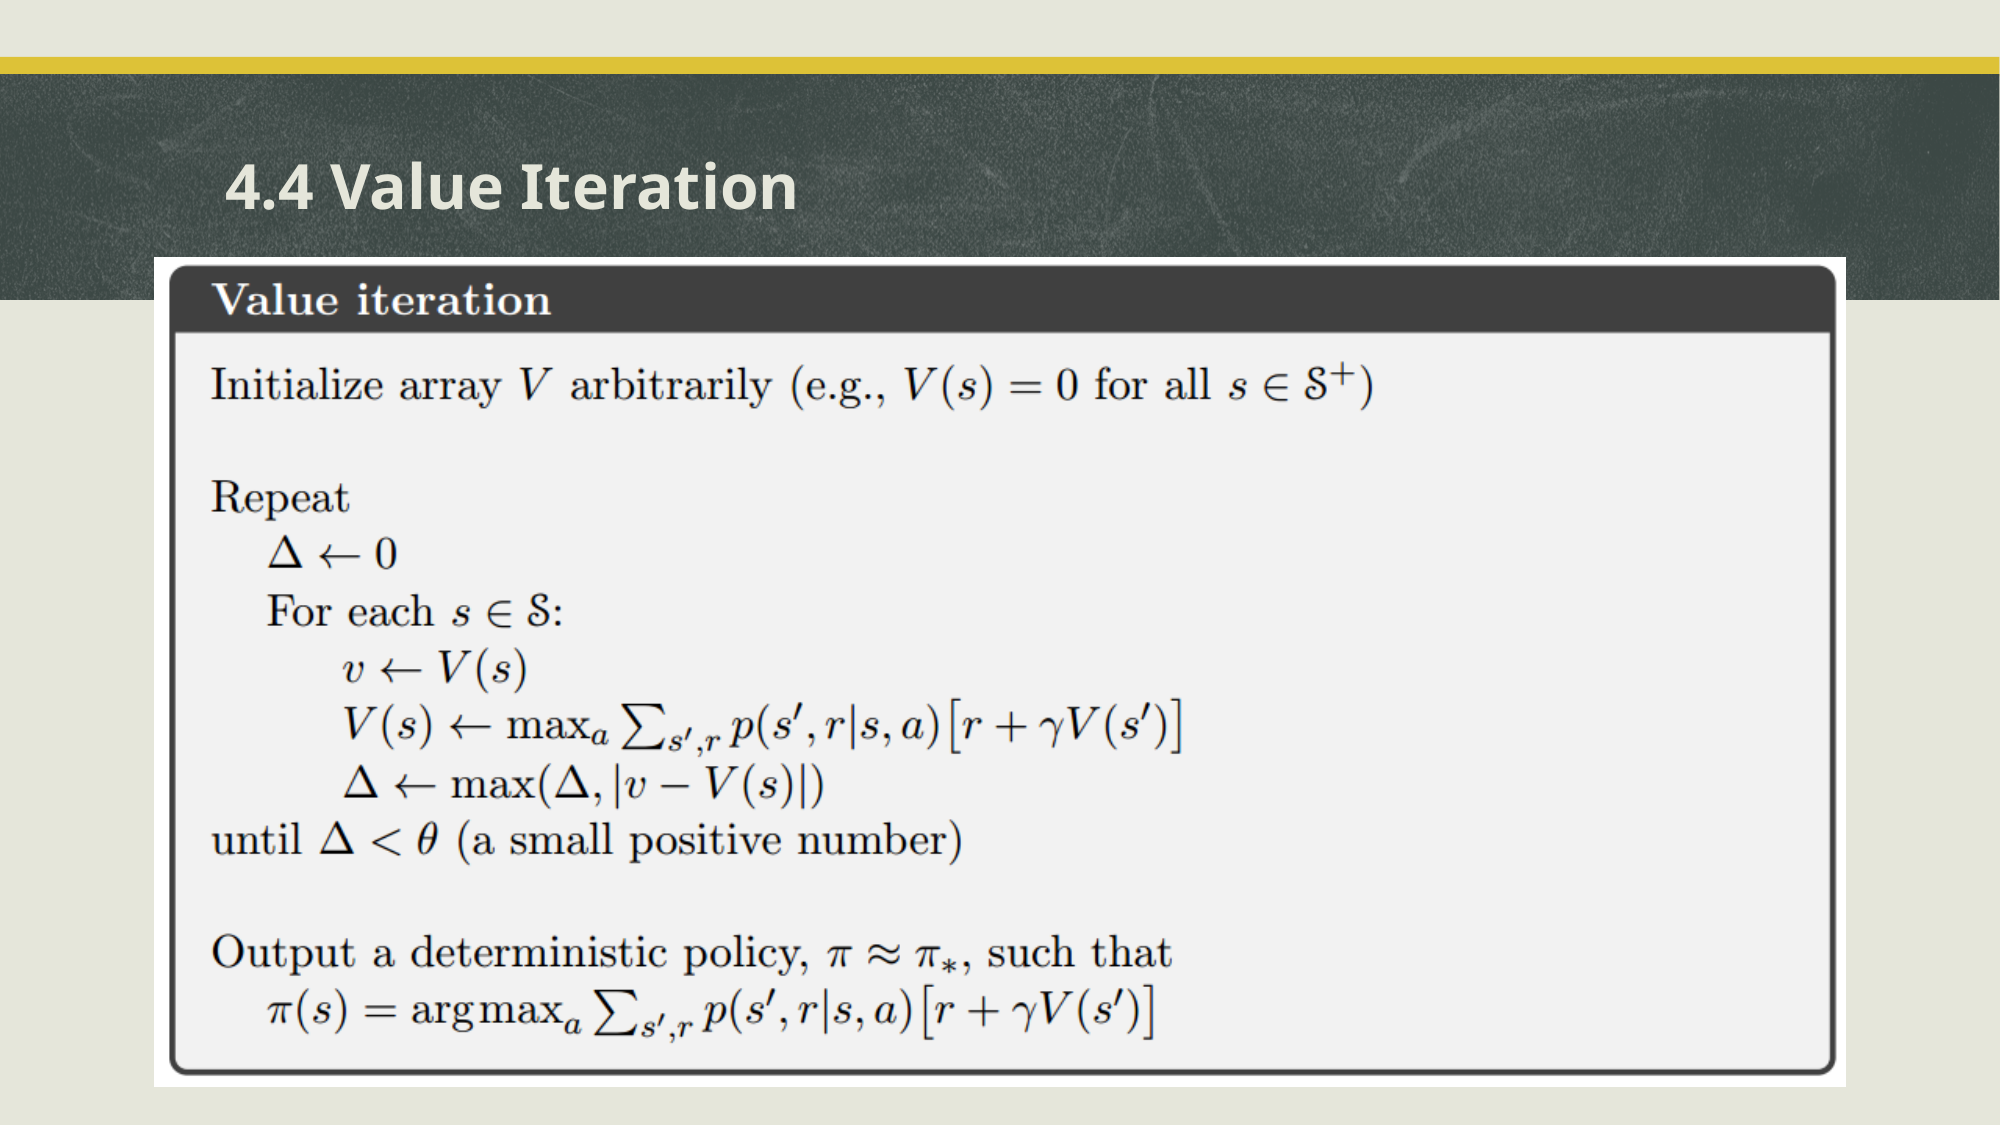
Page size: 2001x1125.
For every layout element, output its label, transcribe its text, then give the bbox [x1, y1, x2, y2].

title 4.4 Value Iteration [210, 76, 1790, 257]
picture [0, 74, 2000, 1087]
